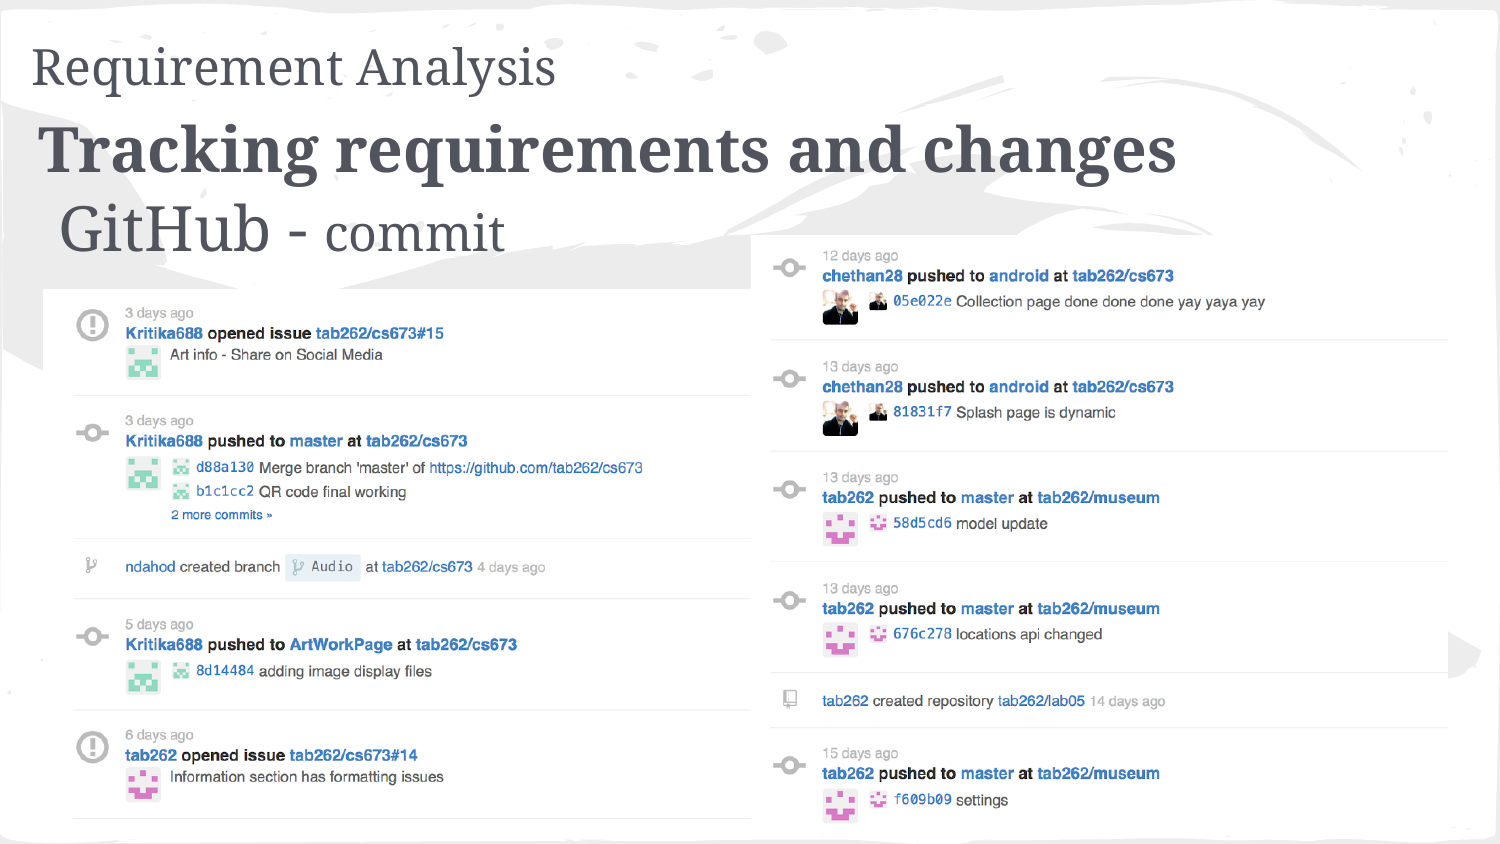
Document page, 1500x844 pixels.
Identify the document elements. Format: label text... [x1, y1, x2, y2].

title Tracking requirements and changes [23, 115, 1374, 201]
list GitHub - commit messages [43, 174, 751, 287]
title Requirement Analysis [16, 20, 598, 111]
picture [42, 234, 1449, 829]
